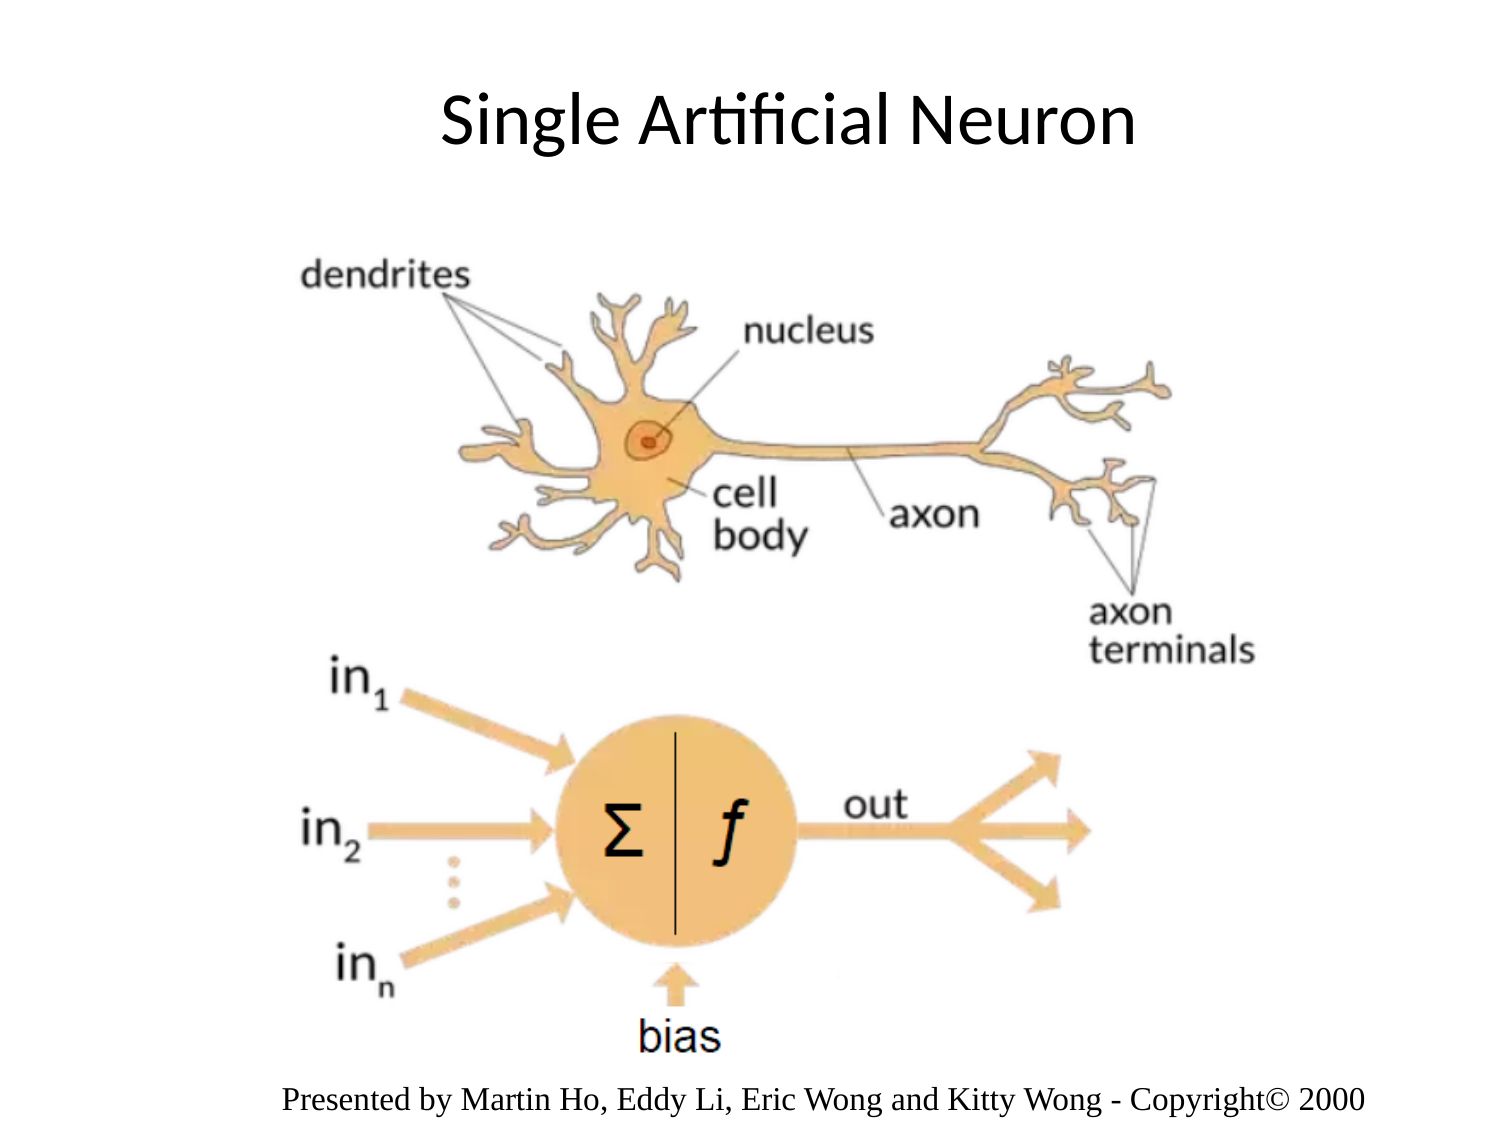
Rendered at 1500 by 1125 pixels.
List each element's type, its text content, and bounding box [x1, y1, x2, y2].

text_box Presented by Martin Ho, Eddy Li, Eric Wong and Kitty Wong - Copyright© 2000 [266, 1069, 1383, 1125]
text_box Single Artificial Neuron [137, 62, 1425, 168]
picture [249, 230, 1288, 1080]
